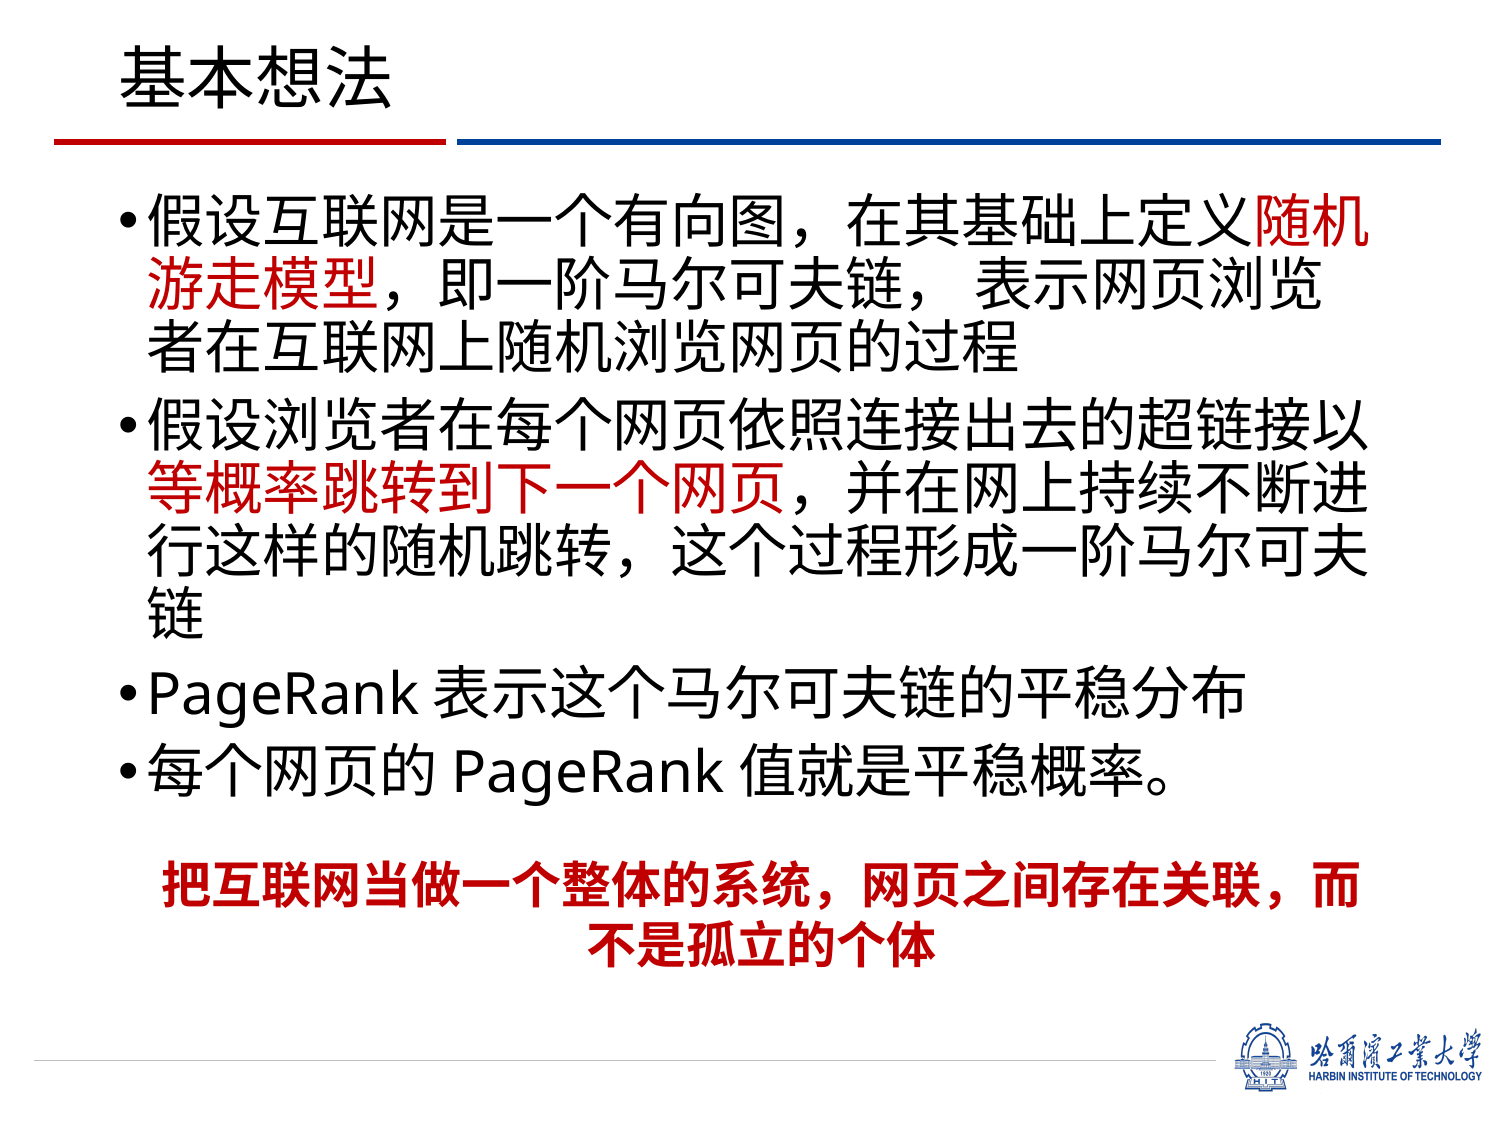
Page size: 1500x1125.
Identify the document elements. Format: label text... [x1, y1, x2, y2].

list 假设互联网是一个有向图，在其基础上定义随机游走模型，即一阶马尔可夫链， 表示网页浏览者在互联网上随机浏览网页的过程 假设浏览者在每个网页依照连接出去的超链接以等概率跳转到下一个网页，并在网上持续不断进行这样的随机跳转，这个过程形成一阶马尔可夫链 PageRank表示这个马尔可夫链的平稳分布 每个网页的PageRank值就是平稳概率。 [103, 184, 1398, 720]
text_box 把互联网当做一个整体的系统，网页之间存在关联，而不是孤立的个体 [135, 845, 1388, 981]
picture [1204, 1023, 1482, 1094]
title 基本想法 [103, 32, 1397, 126]
